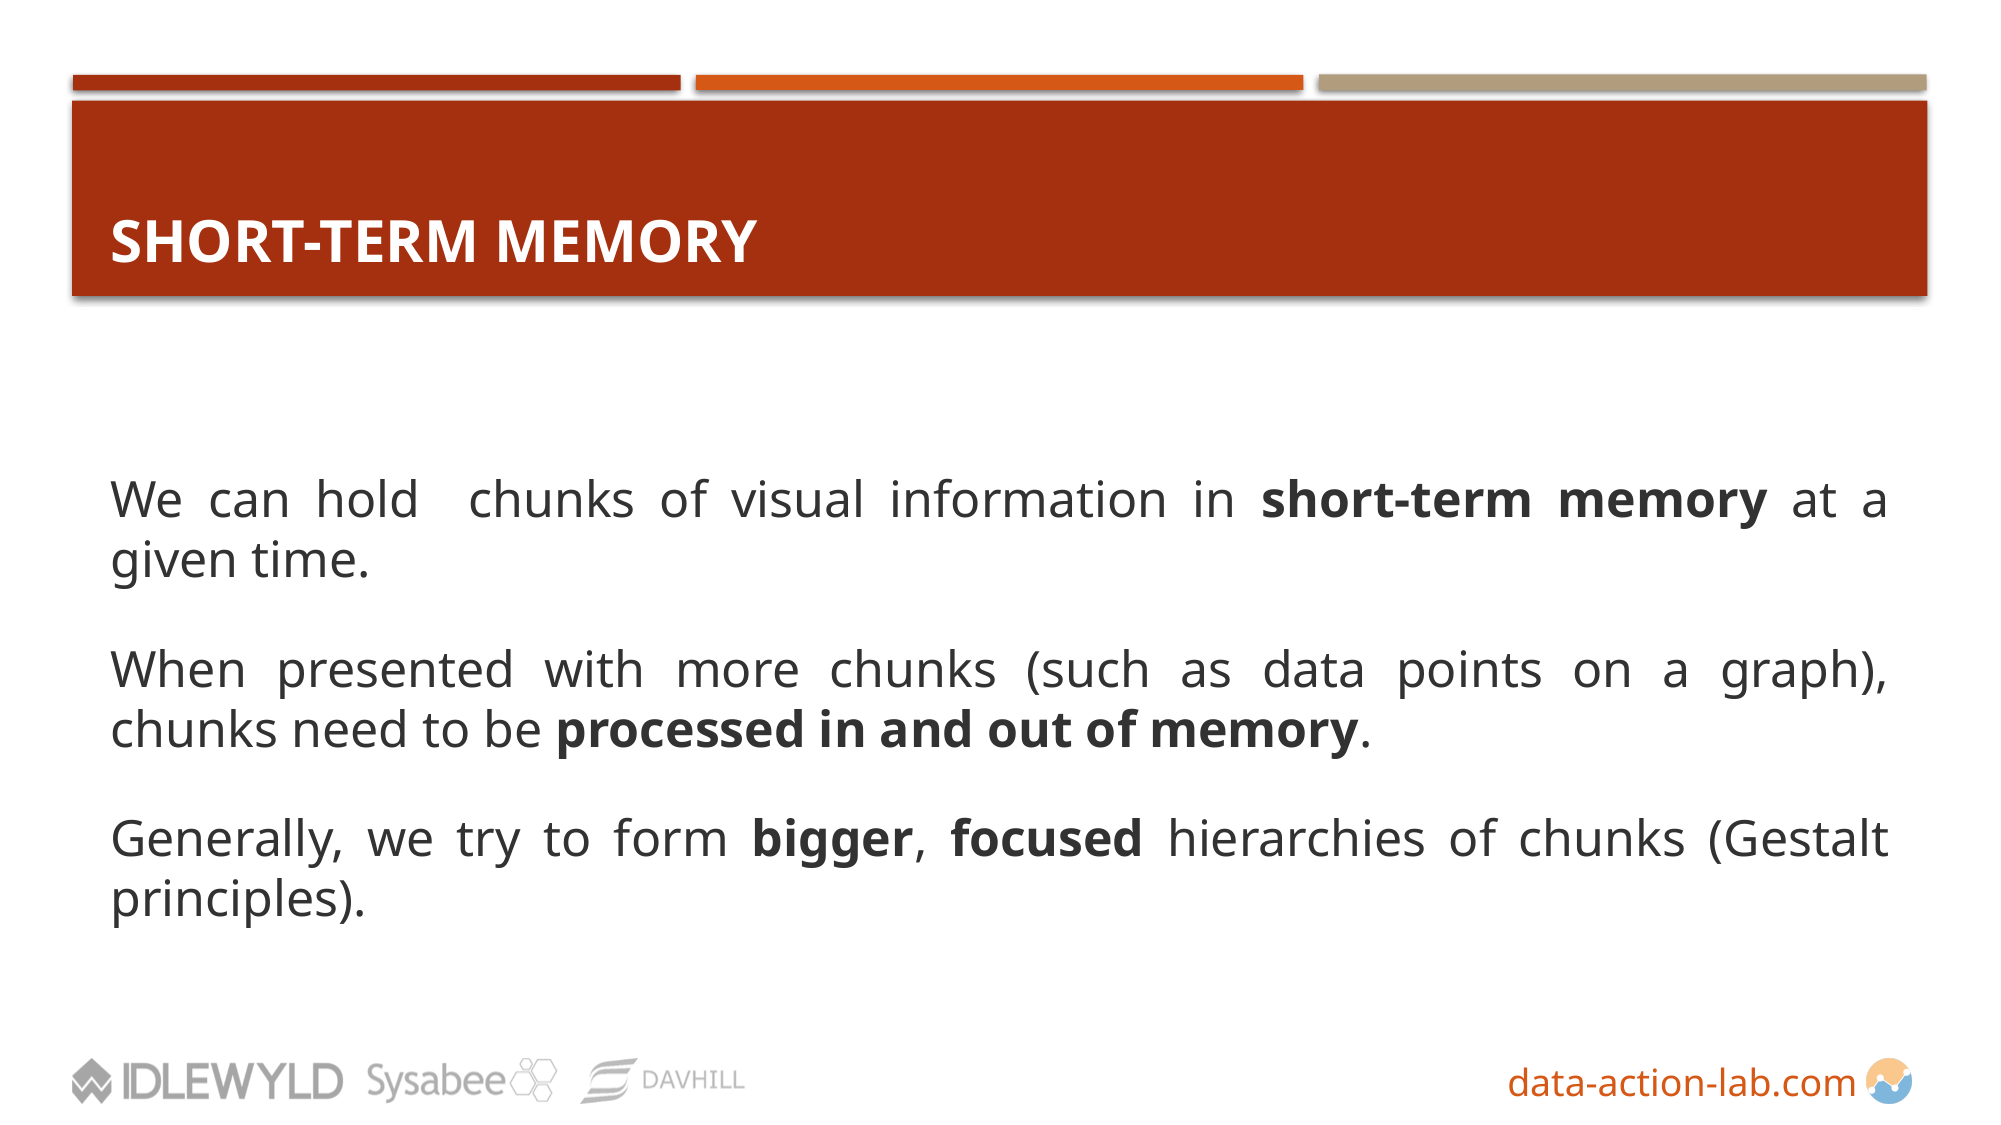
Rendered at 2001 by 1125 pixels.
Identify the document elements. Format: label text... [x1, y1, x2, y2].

title SHORT-TERM MEMORY [95, 115, 1905, 282]
picture [72, 1058, 745, 1104]
